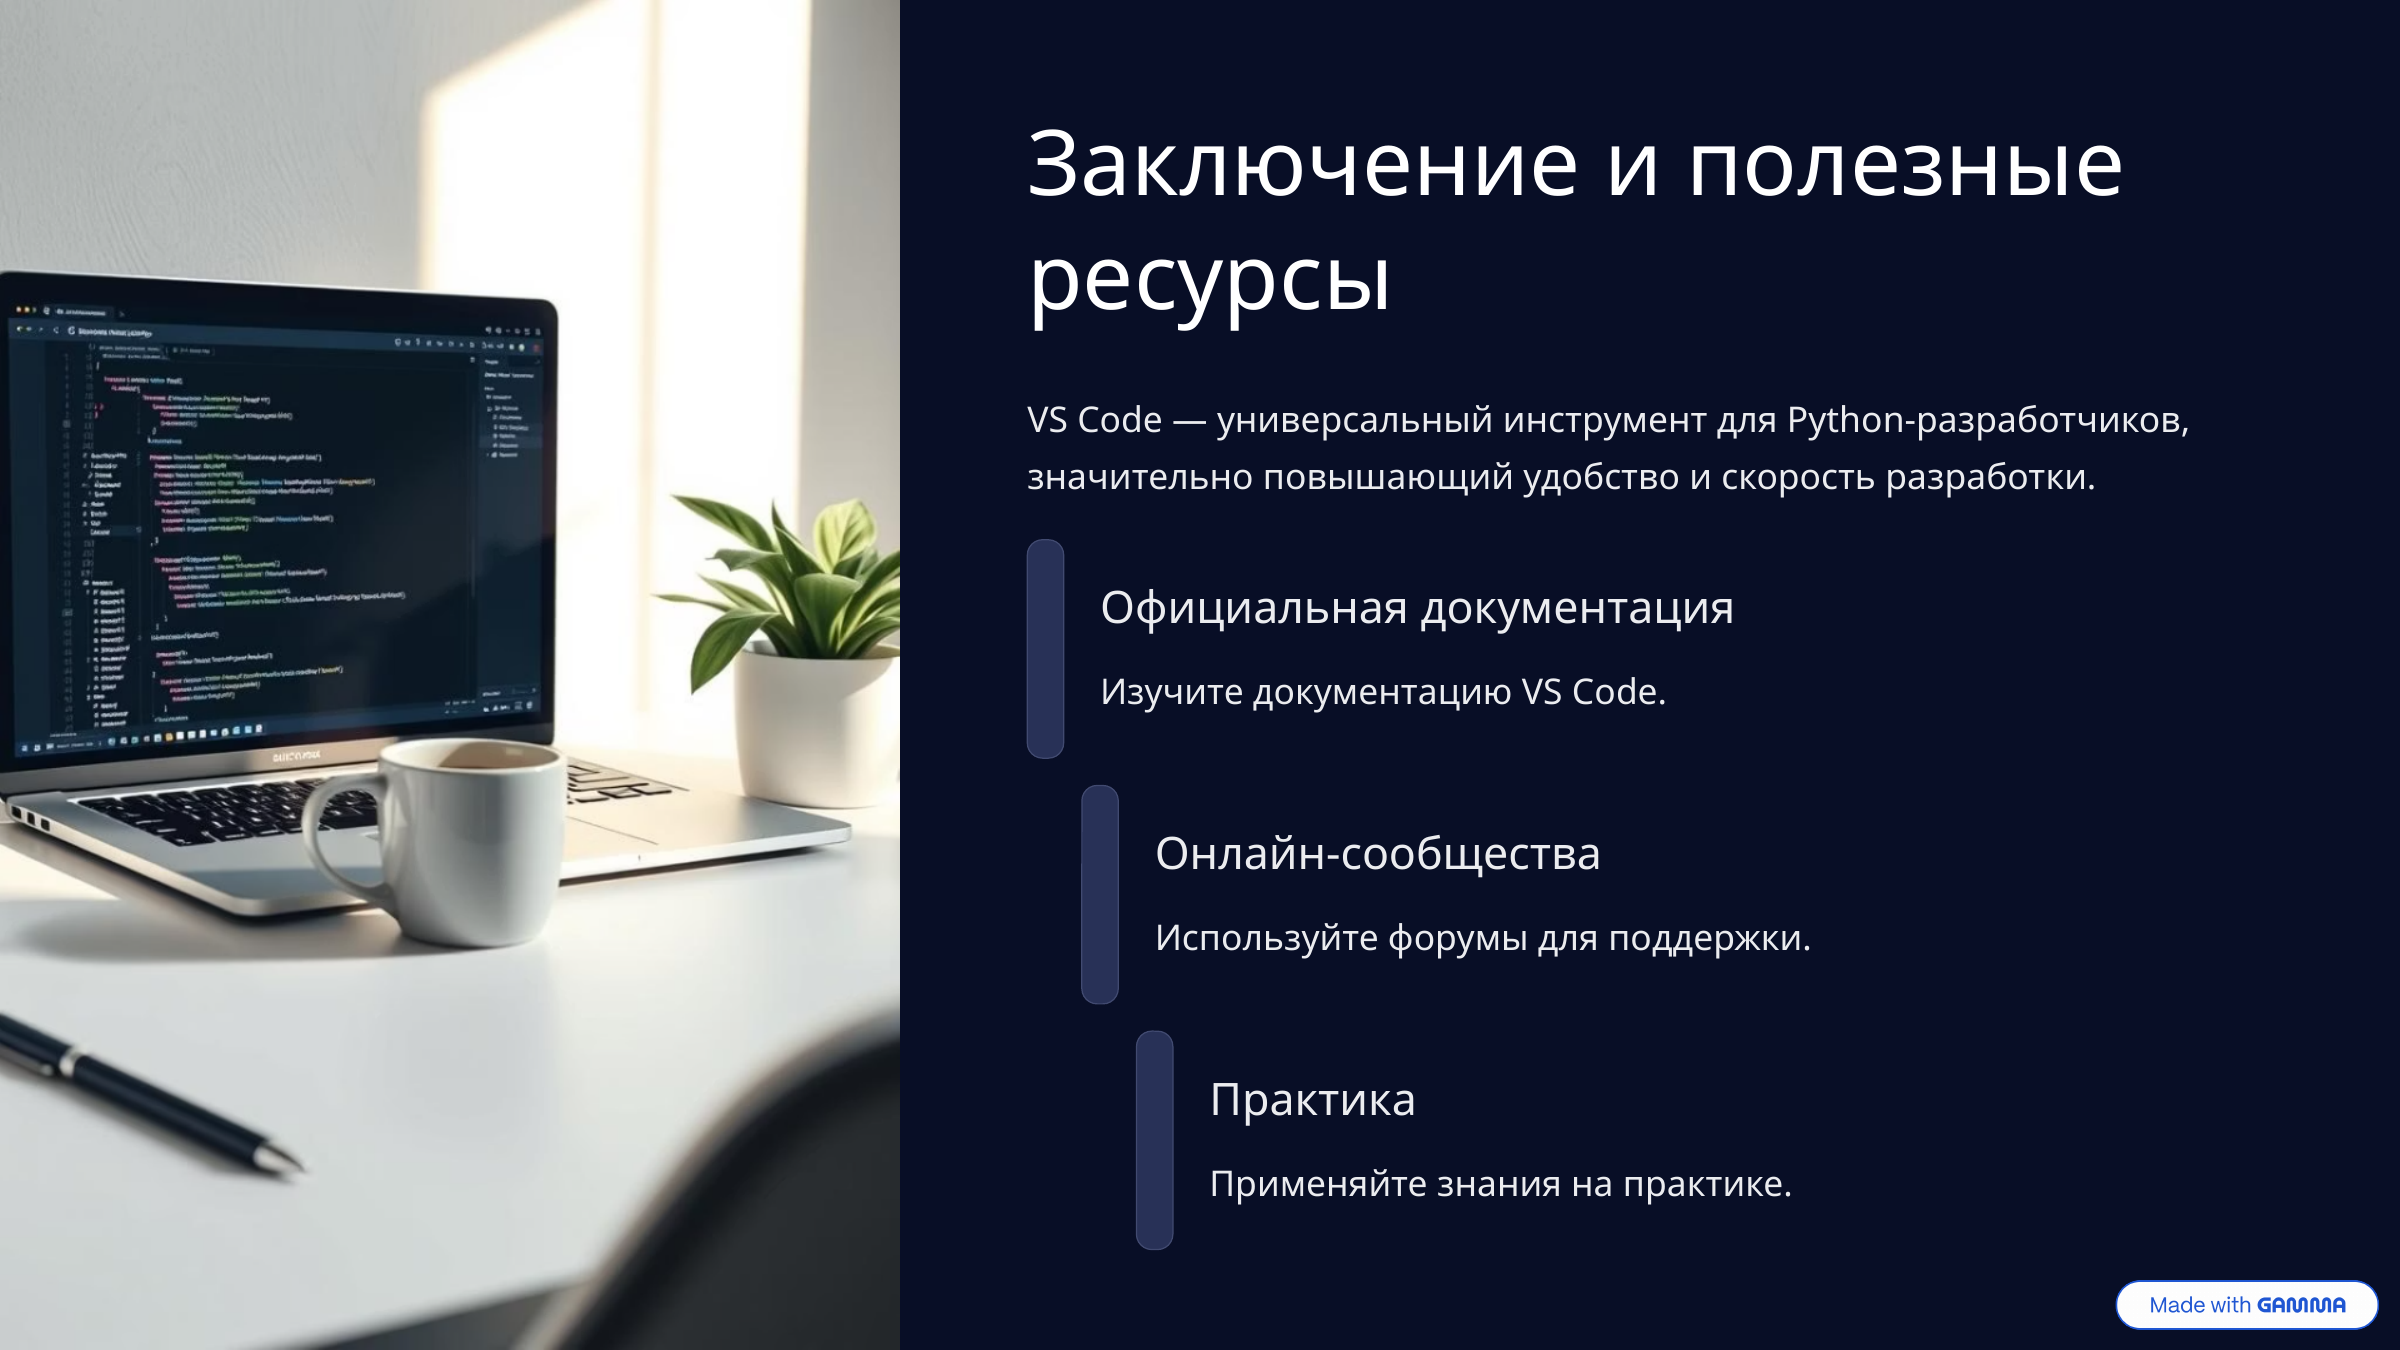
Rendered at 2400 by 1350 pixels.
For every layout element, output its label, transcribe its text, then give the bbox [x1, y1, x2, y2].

picture [0, 0, 900, 1350]
text_box [1136, 1031, 1173, 1250]
text_box Используйте форумы для поддержки. [1154, 900, 2273, 959]
picture [2106, 1271, 2389, 1339]
text_box Практика [1209, 1067, 1665, 1125]
text_box [1027, 539, 1064, 759]
text_box VS Code — универсальный инструмент для Python-разработчиков, значительно повышающий удобство и скорость разработки. [1027, 382, 2273, 499]
text_box Изучите документацию VS Code. [1100, 654, 2273, 714]
text_box [1081, 785, 1119, 1004]
text_box Официальная документация [1100, 576, 1739, 634]
text_box Онлайн-сообщества [1154, 821, 1612, 879]
text_box Заключение и полезные ресурсы [1027, 100, 2273, 328]
text_box Применяйте знания на практике. [1209, 1146, 2273, 1205]
